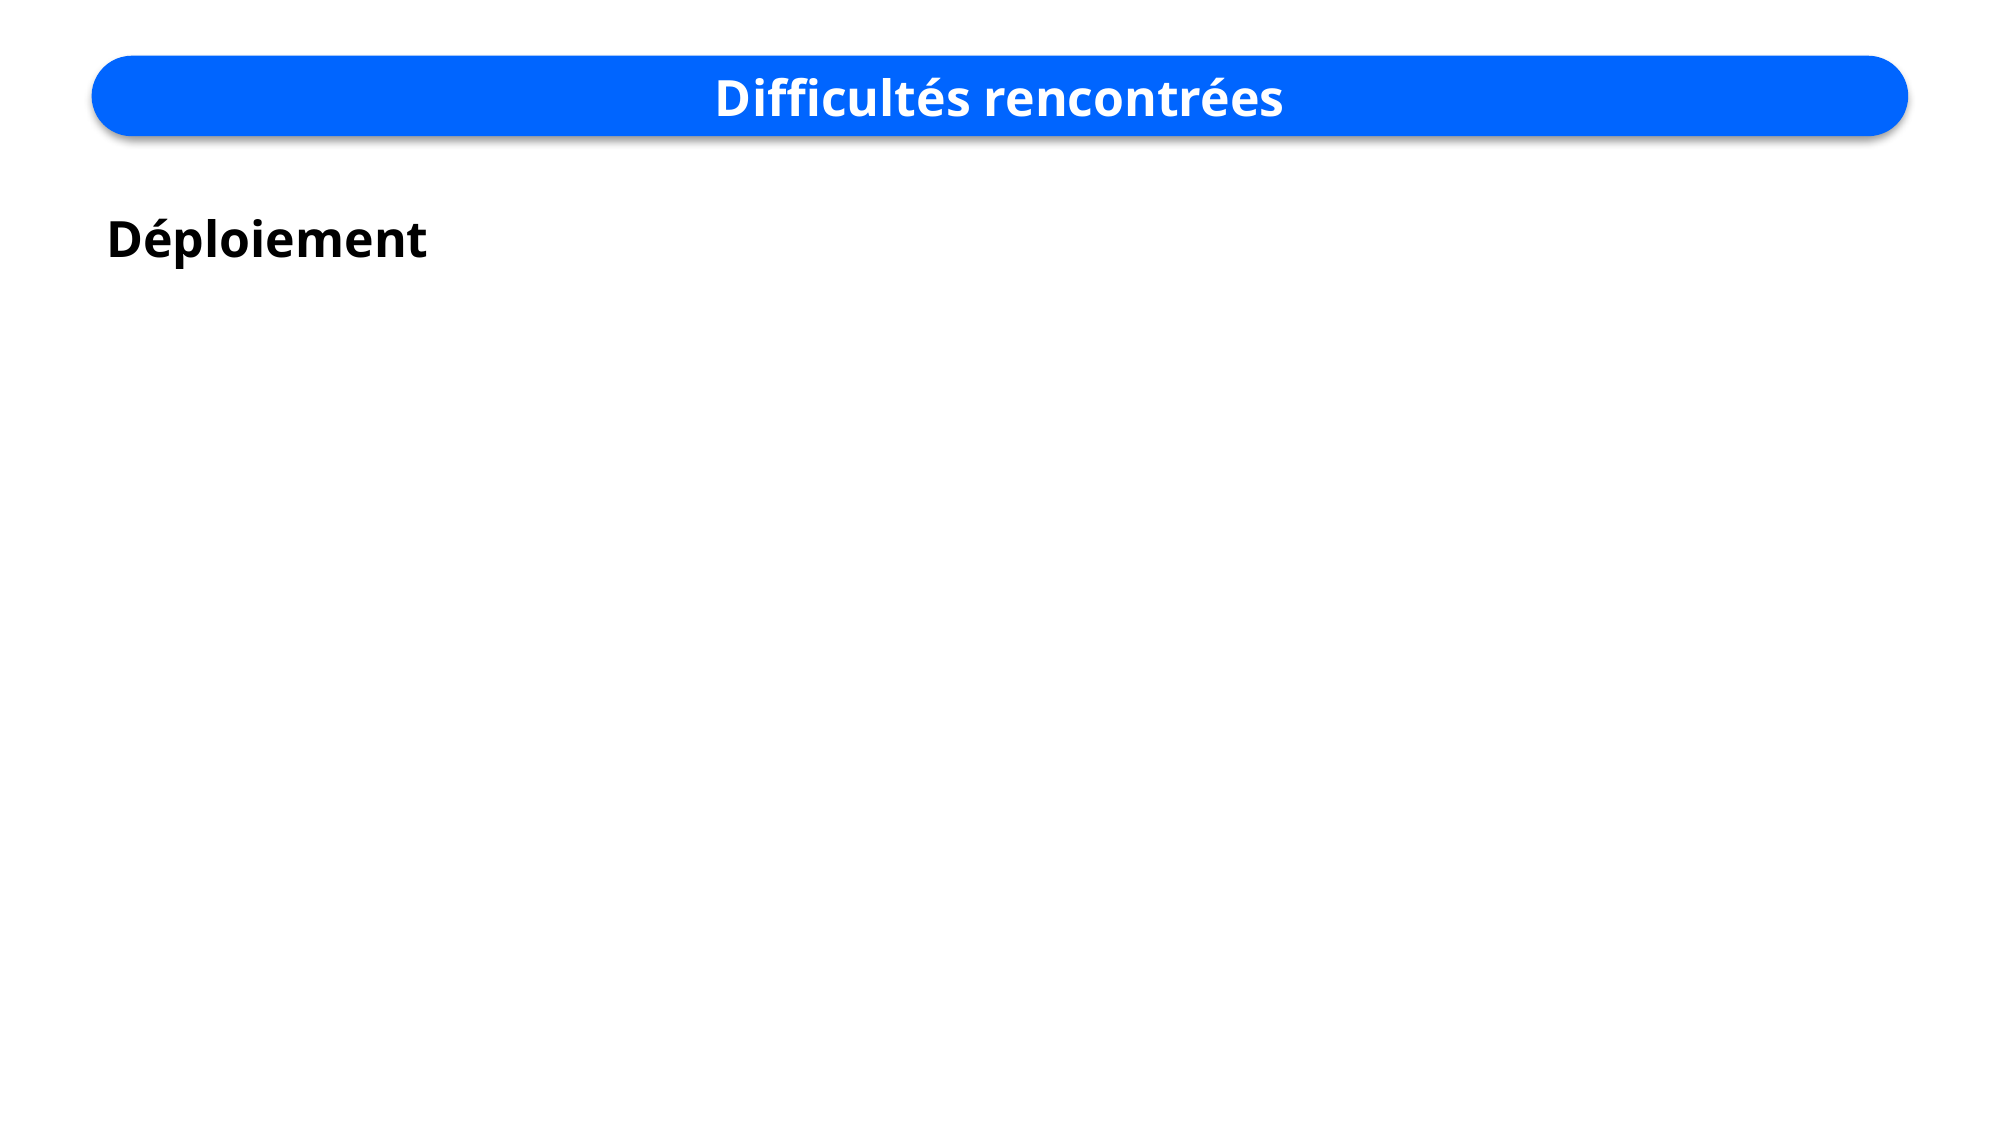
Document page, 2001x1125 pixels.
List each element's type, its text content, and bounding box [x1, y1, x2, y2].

text_box Difficultés rencontrées [90, 54, 1910, 138]
text_box Déploiement [91, 199, 689, 275]
